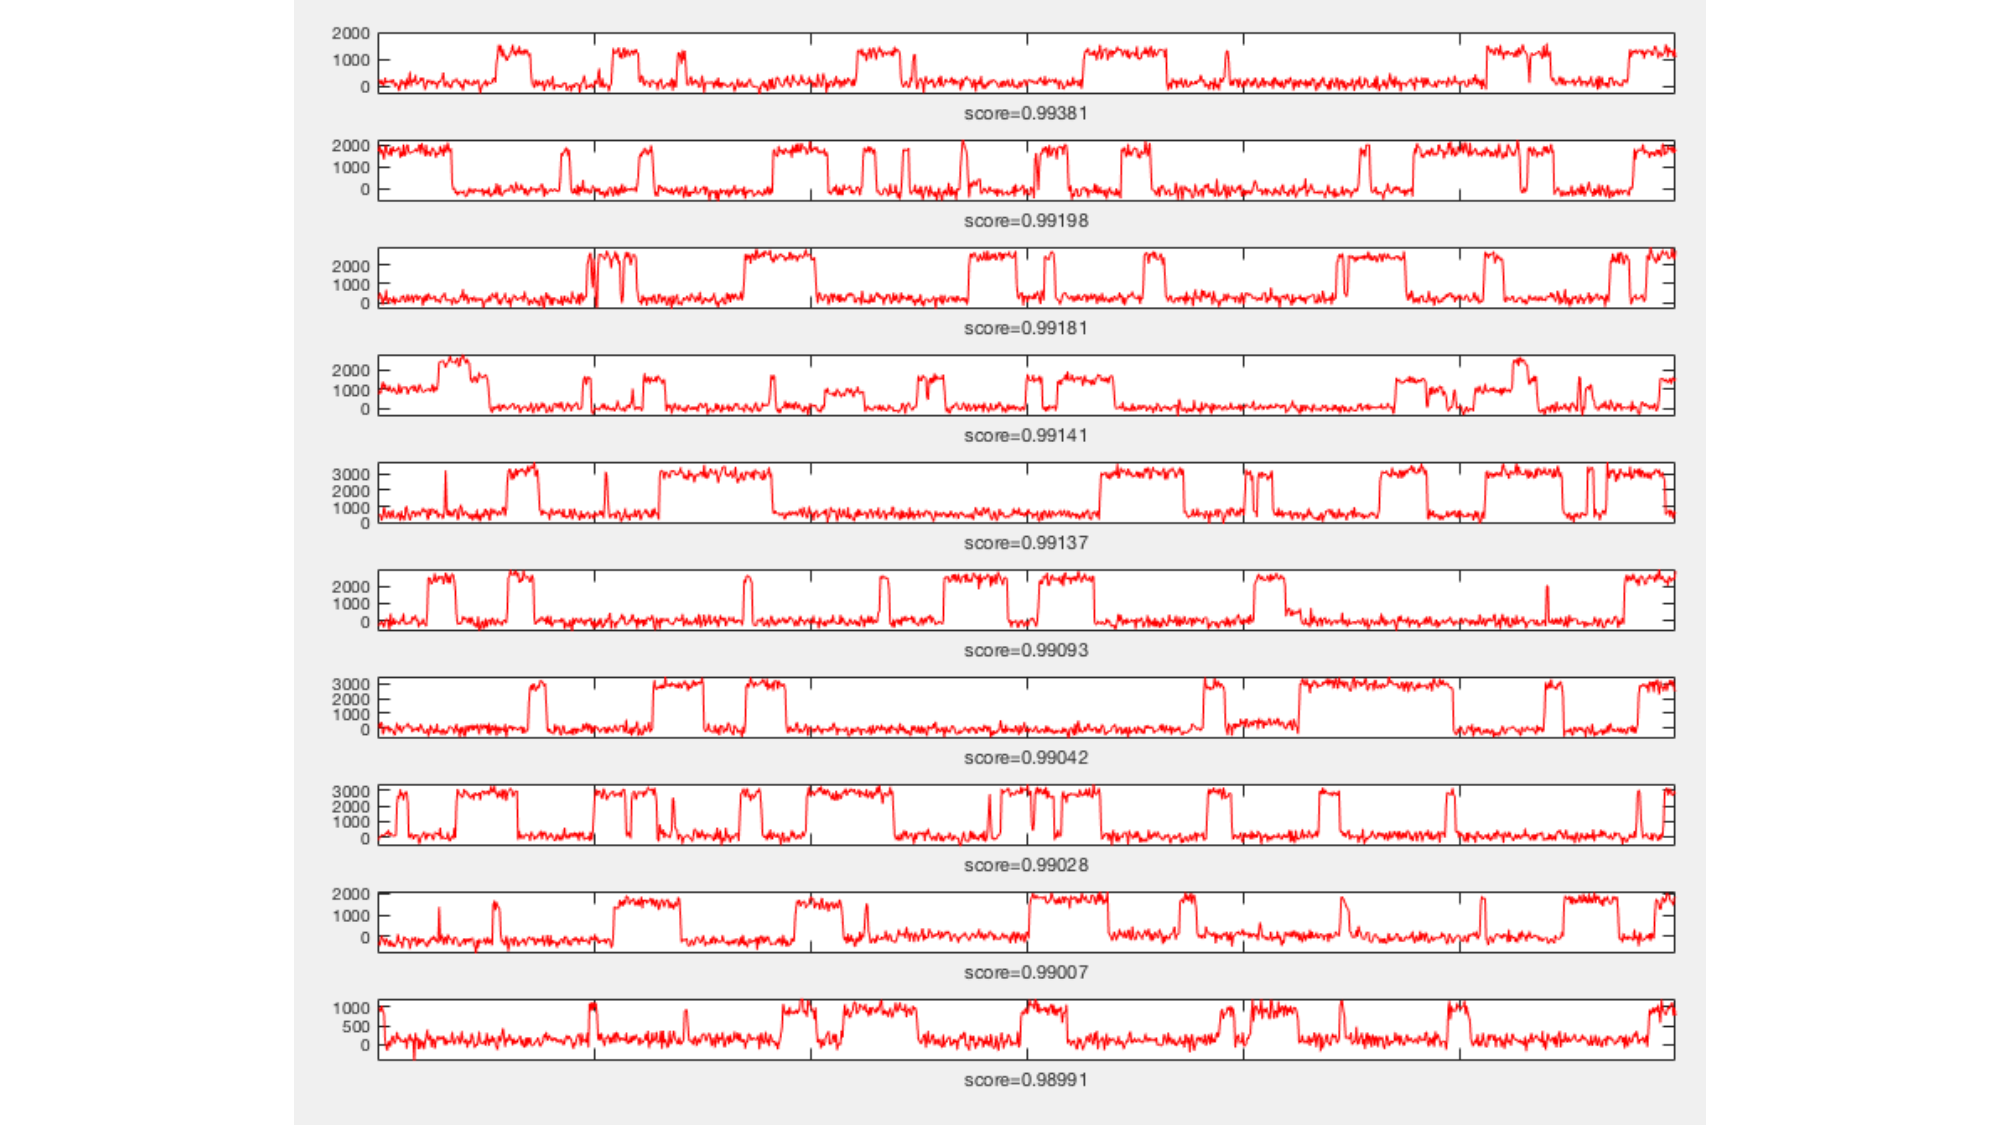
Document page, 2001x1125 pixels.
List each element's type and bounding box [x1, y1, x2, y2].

picture [294, 0, 1706, 1125]
